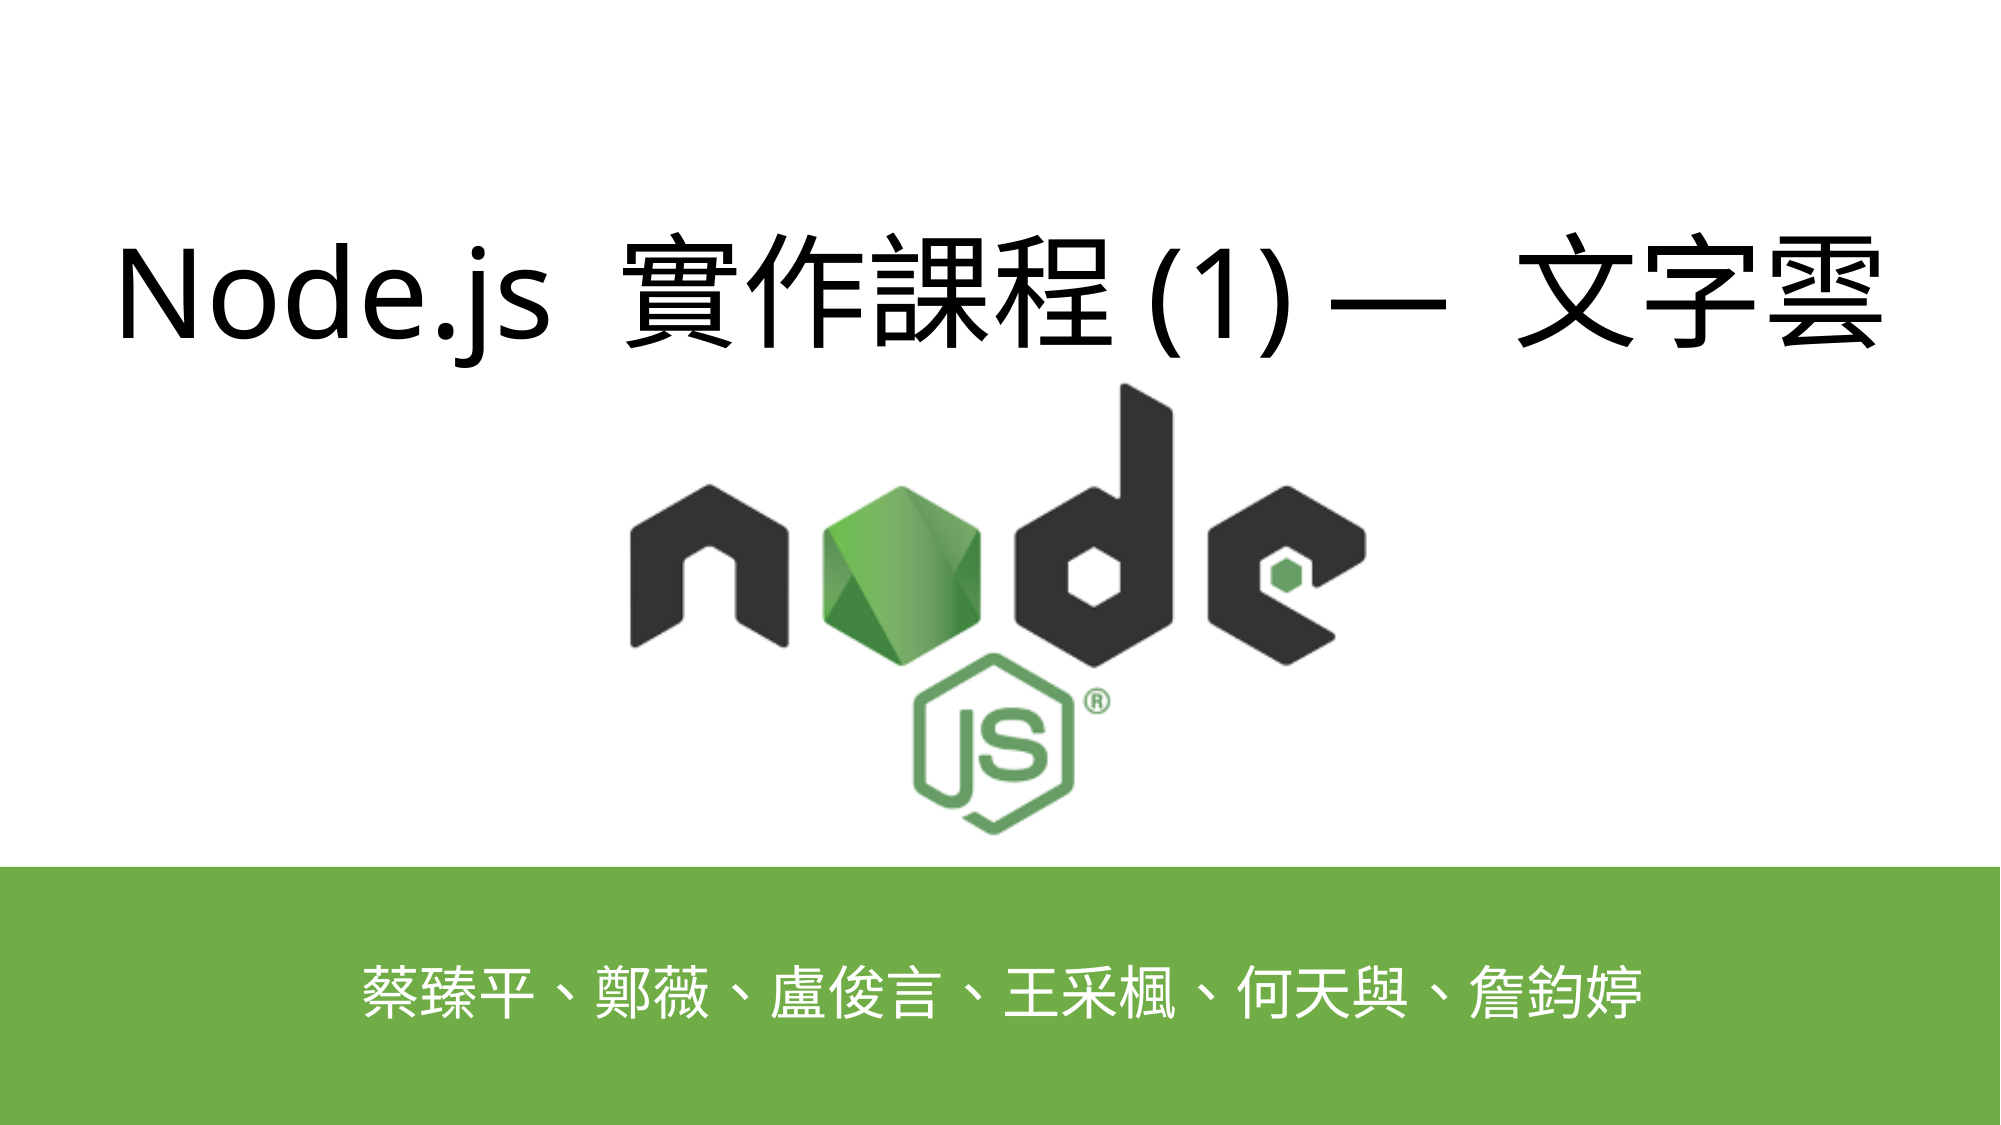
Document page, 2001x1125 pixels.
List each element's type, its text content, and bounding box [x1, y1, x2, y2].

picture [558, 324, 1442, 896]
subtitle 蔡臻平、鄭薇、盧俊言、王采楓、何天與、詹鈞婷 [58, 957, 1947, 1067]
title Node.js 實作課程(1) — 文字雲 [0, 184, 2000, 373]
text_box [0, 866, 2000, 1125]
